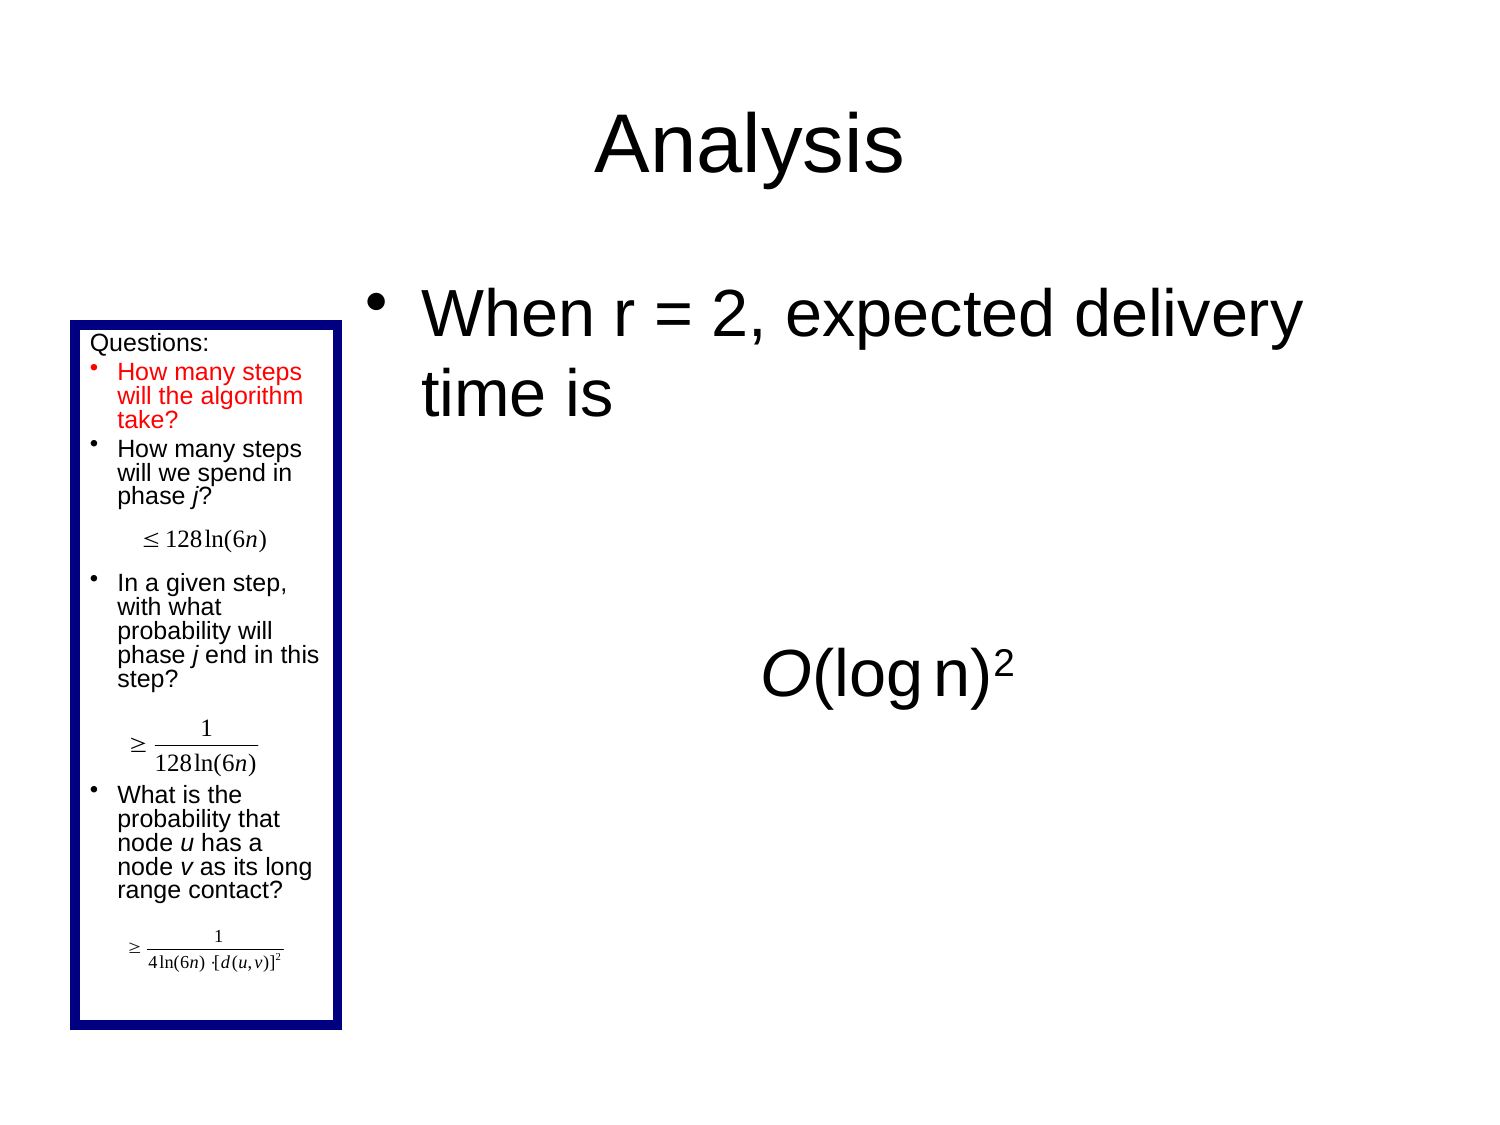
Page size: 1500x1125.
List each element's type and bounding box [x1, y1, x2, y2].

title [75, 45, 1425, 233]
list [350, 262, 1425, 1005]
text_box [75, 324, 338, 1025]
